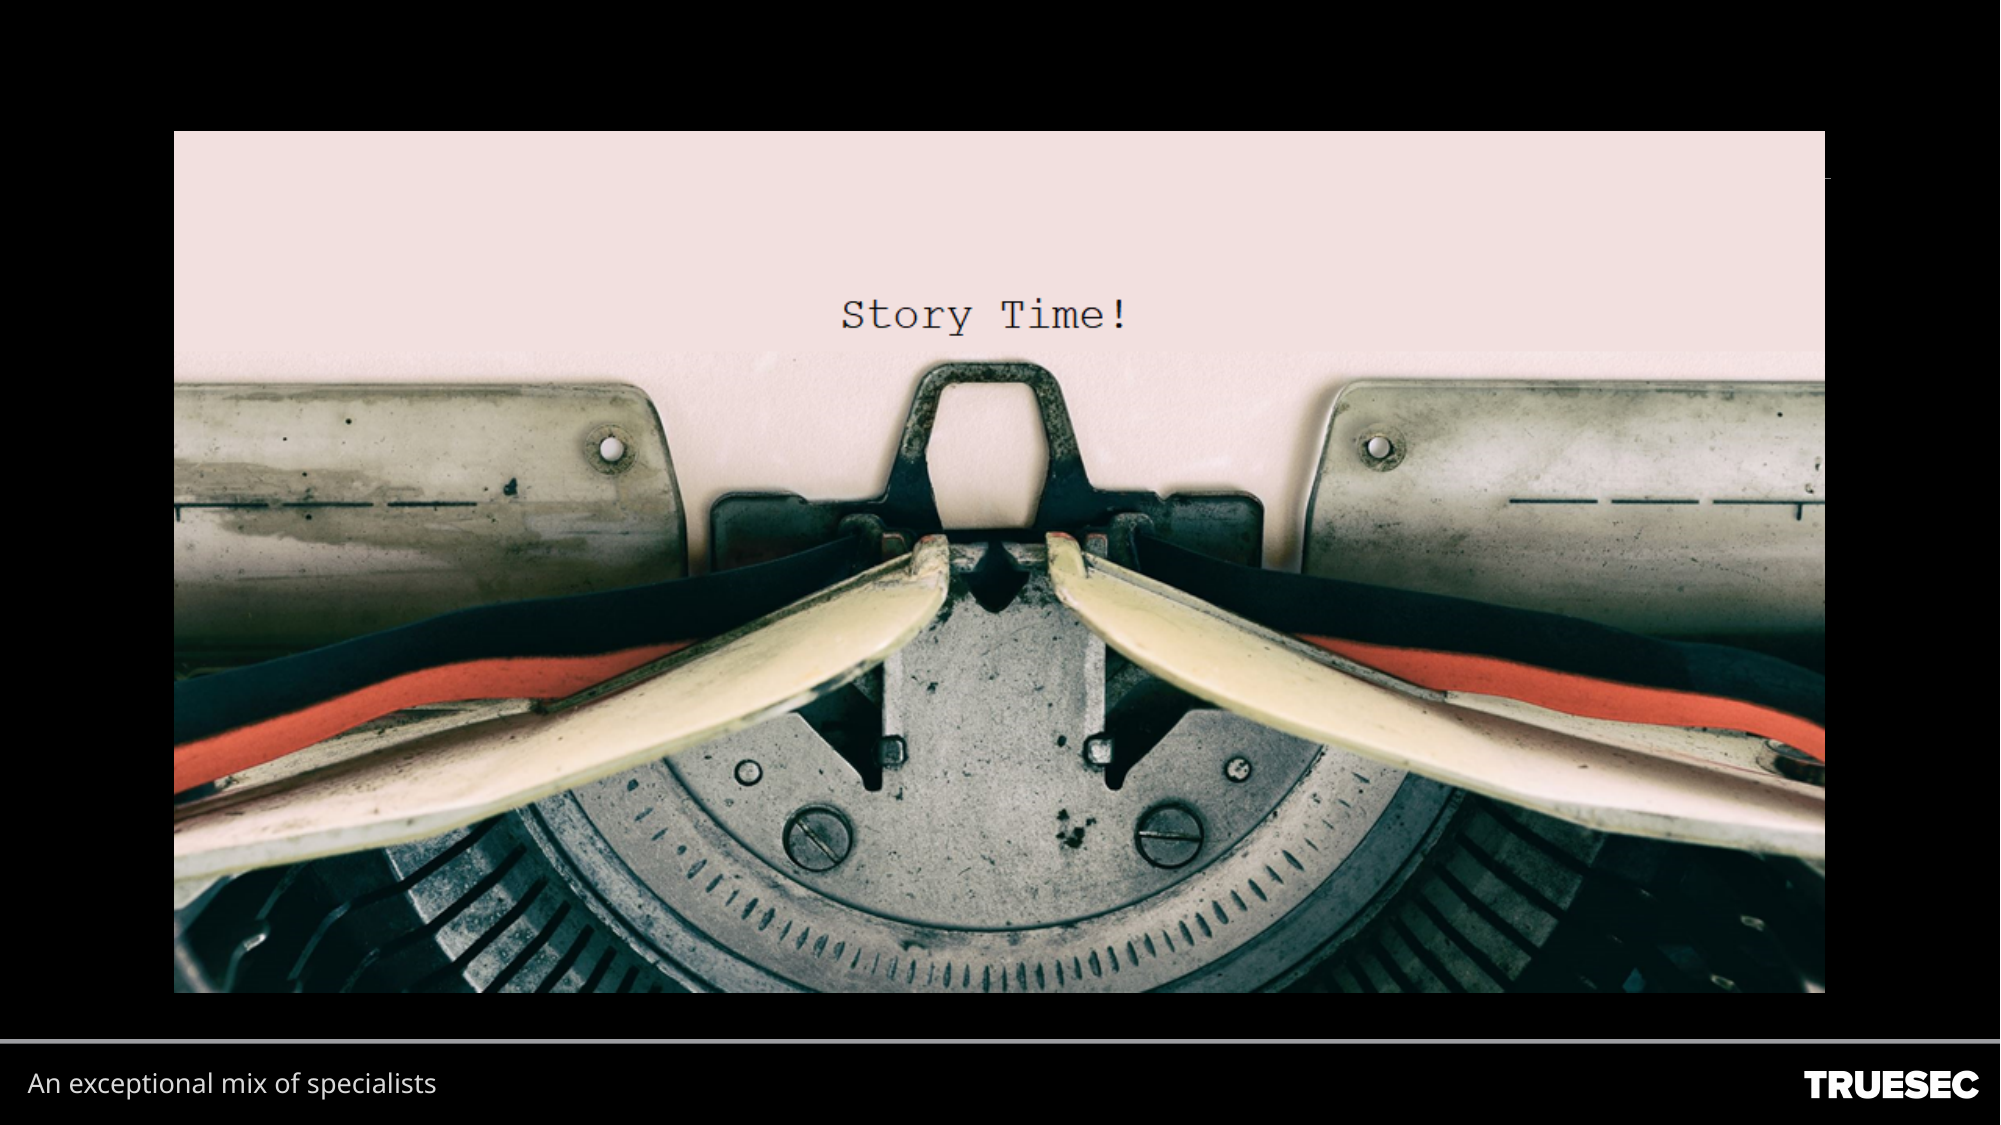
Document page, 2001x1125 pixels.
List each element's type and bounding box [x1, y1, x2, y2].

picture [174, 131, 1826, 994]
picture [1804, 1067, 1979, 1101]
